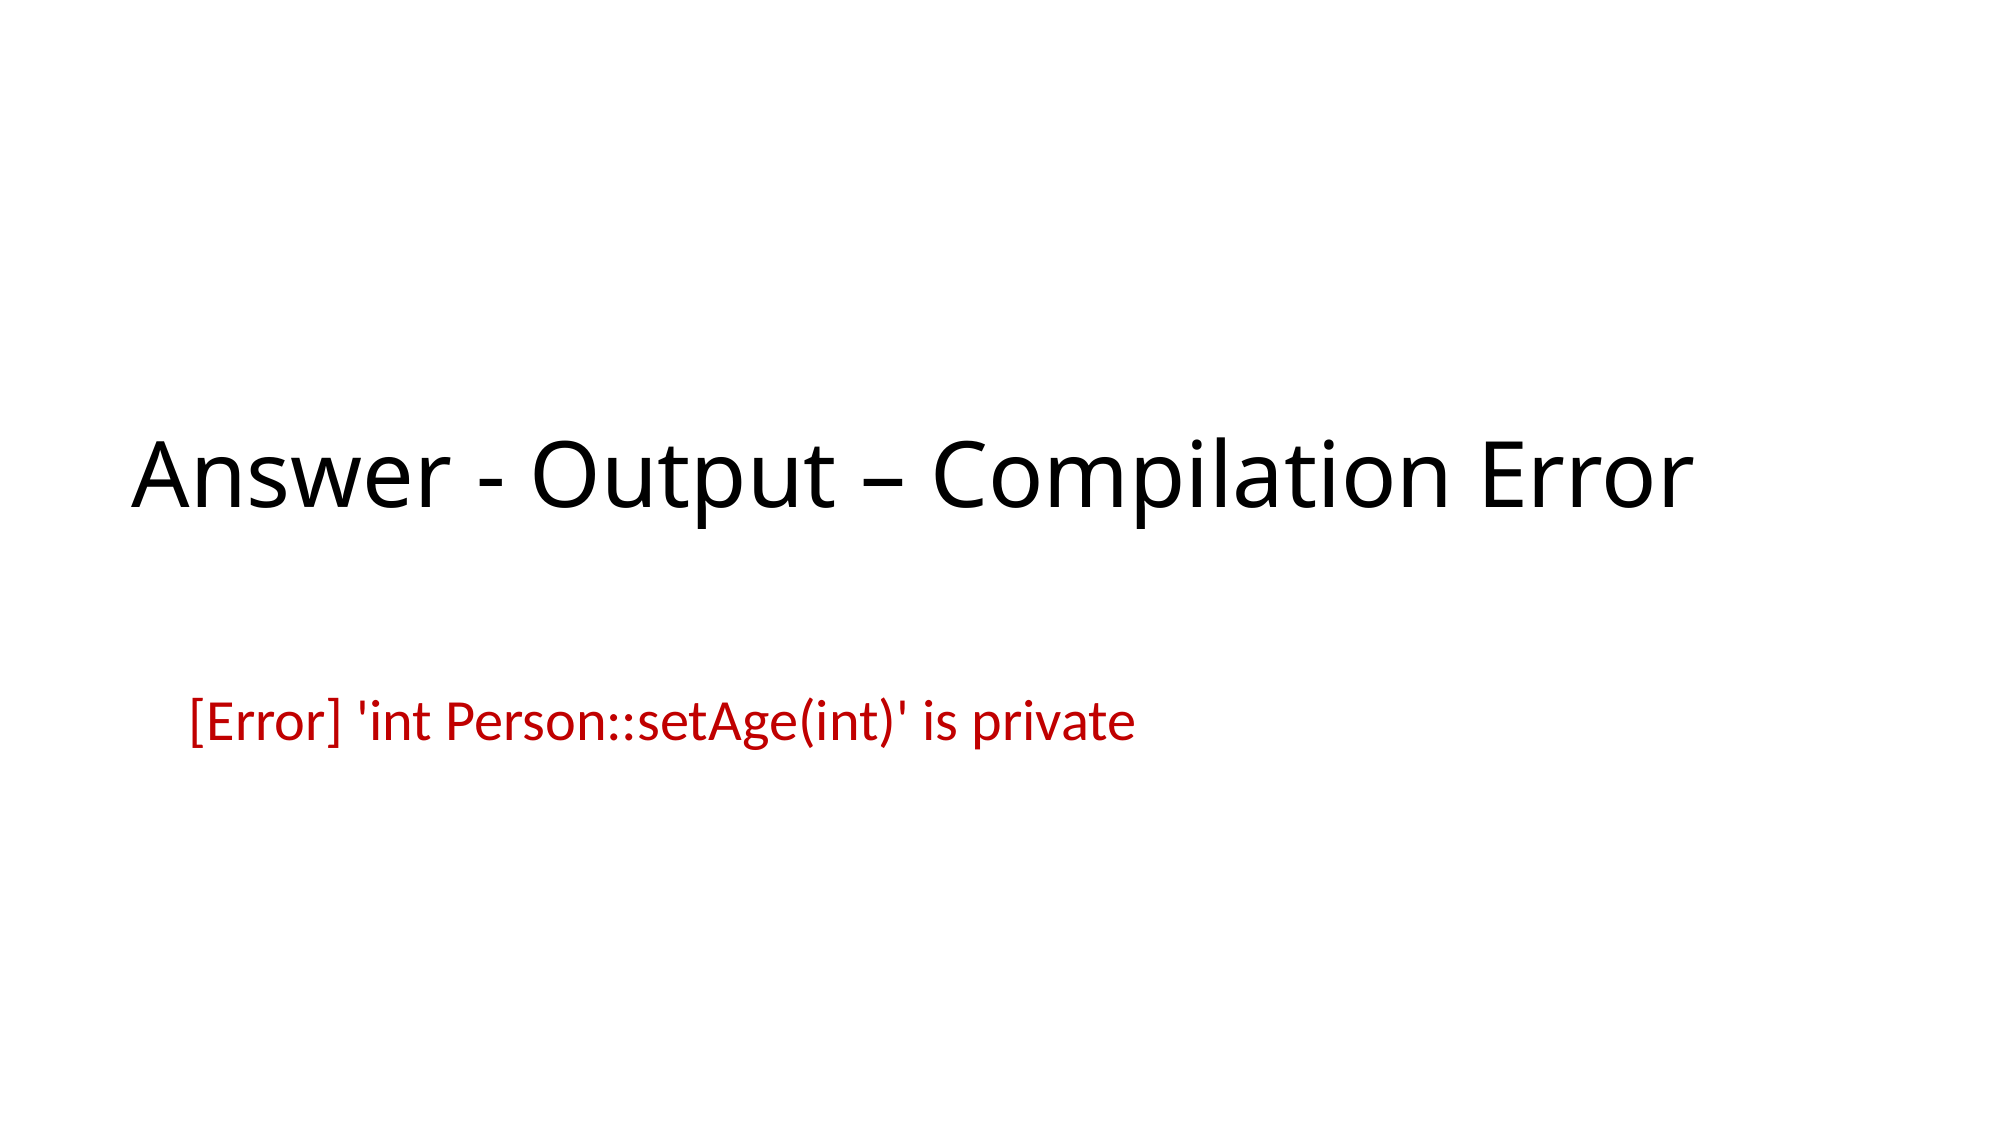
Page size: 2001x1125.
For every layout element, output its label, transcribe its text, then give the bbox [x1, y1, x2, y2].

text_box [Error] 'int Person::setAge(int)' is private [174, 674, 1749, 759]
title Answer - Output – Compilation Error [116, 369, 1842, 587]
